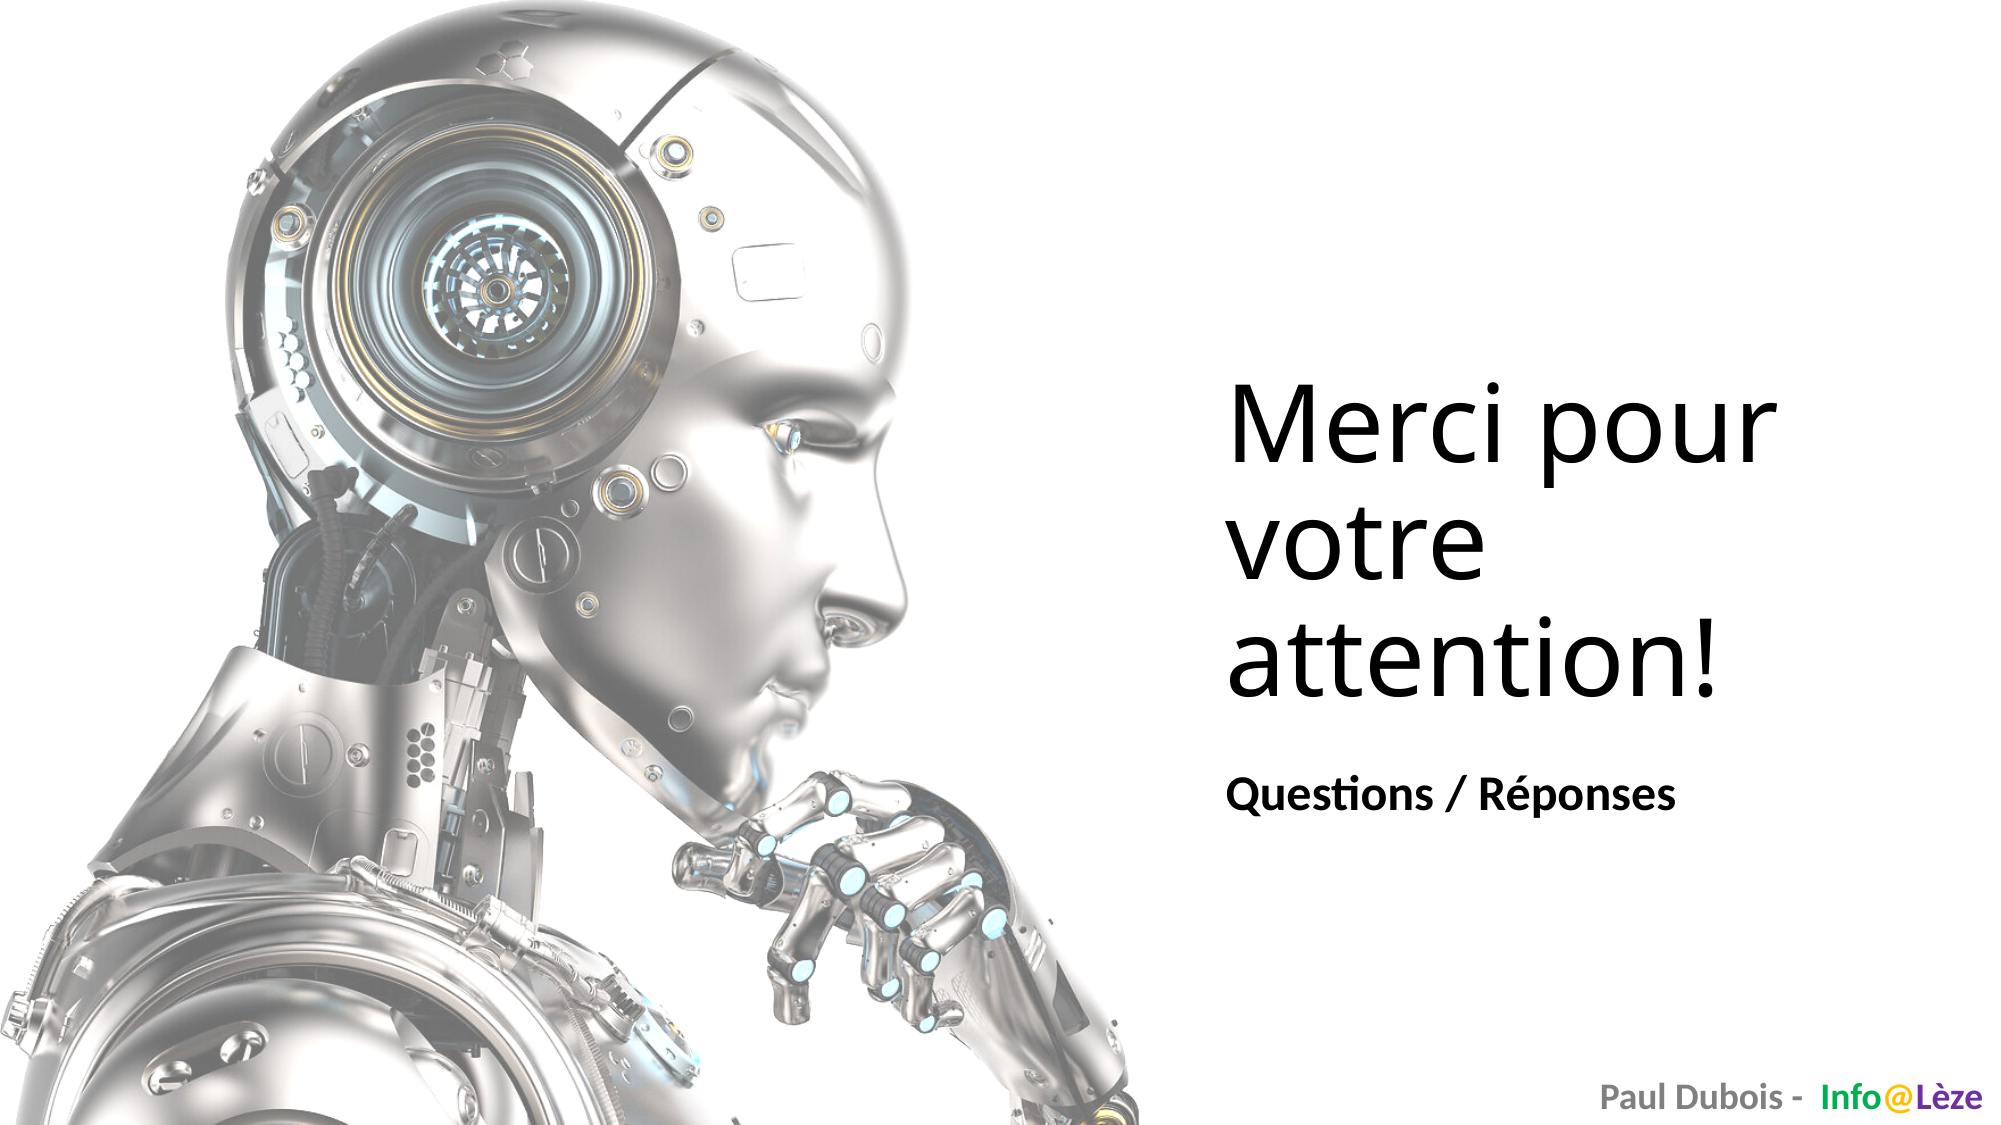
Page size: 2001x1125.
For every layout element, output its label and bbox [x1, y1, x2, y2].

text_box [1148, 0, 2000, 1125]
subtitle [1210, 759, 1863, 1003]
picture [0, 0, 1148, 1125]
title [1210, 121, 1863, 728]
